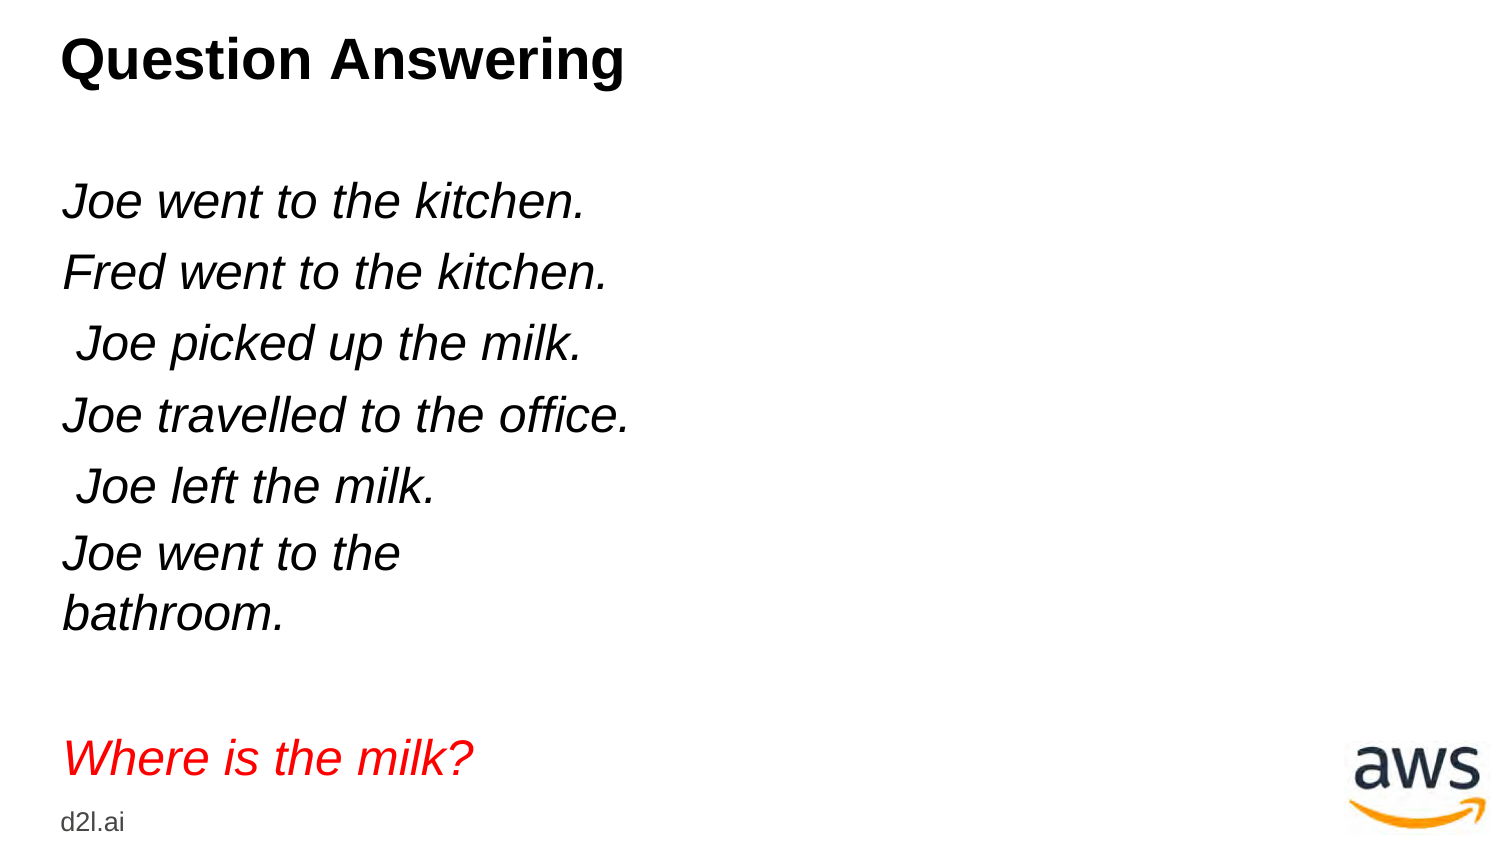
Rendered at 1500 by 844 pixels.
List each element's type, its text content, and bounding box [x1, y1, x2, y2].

text_box d2l.ai [58, 804, 128, 837]
text_box Joe went to the kitchen. Fred went to the kitchen. Joe picked up the milk. Joe travelled to the office. Joe left the milk. Joe went to the bathroom. Where is the milk? [60, 155, 643, 786]
picture [1344, 741, 1491, 835]
title Question Answering [58, 18, 628, 162]
